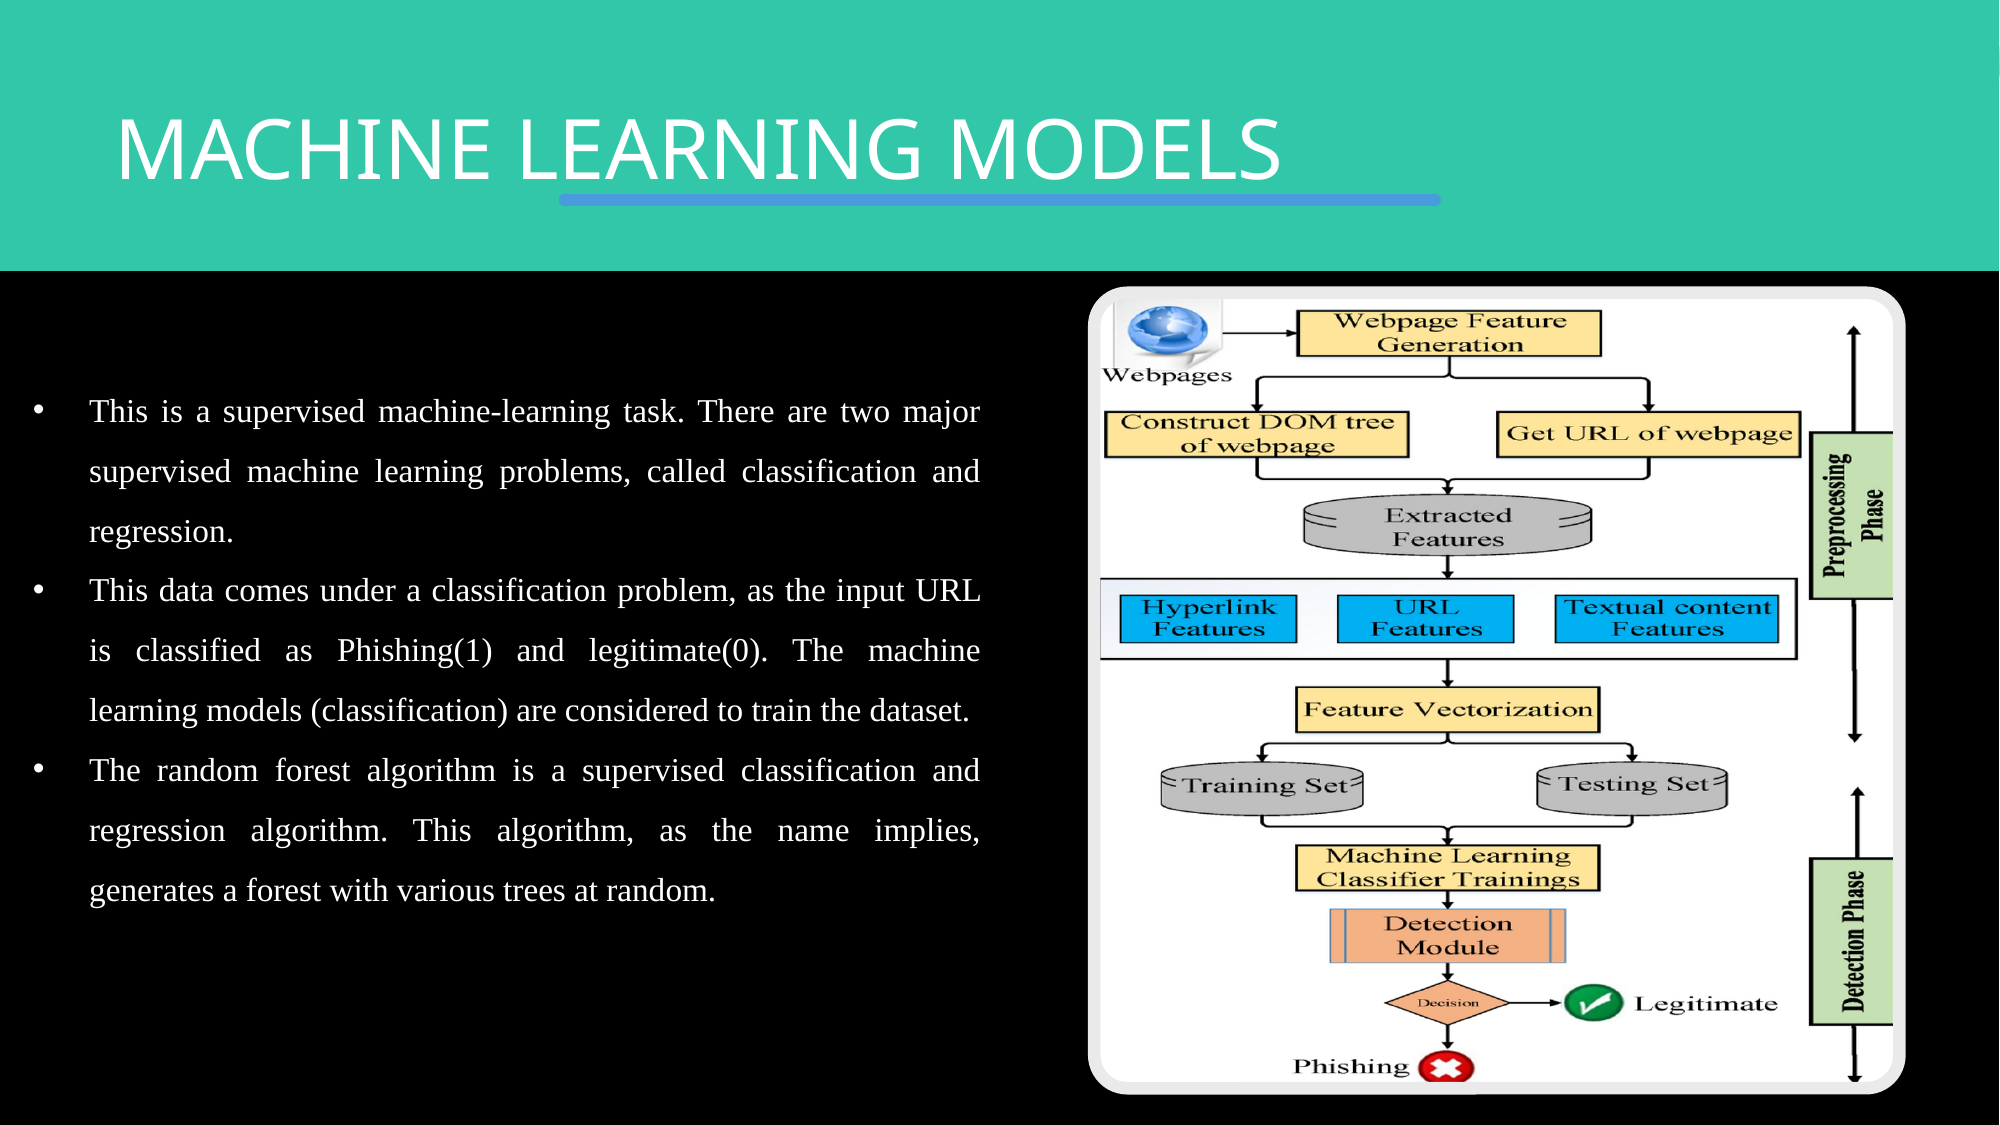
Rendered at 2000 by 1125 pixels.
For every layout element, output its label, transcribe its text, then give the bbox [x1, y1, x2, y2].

title MACHINE LEARNING MODELS [99, 75, 1900, 230]
text_box This is a supervised machine-learning task. There are two major supervised machine learning problems, called classification and regression. This data comes under a classification problem, as the input URL is classified as Phishing(1) and legitimate(0). The machine learning models (classification) are considered to train the dataset. The random forest algorithm is a supervised classification and regression algorithm. This algorithm, as the name implies, generates a forest with various trees at random. [18, 361, 998, 976]
picture [1093, 292, 1900, 1089]
